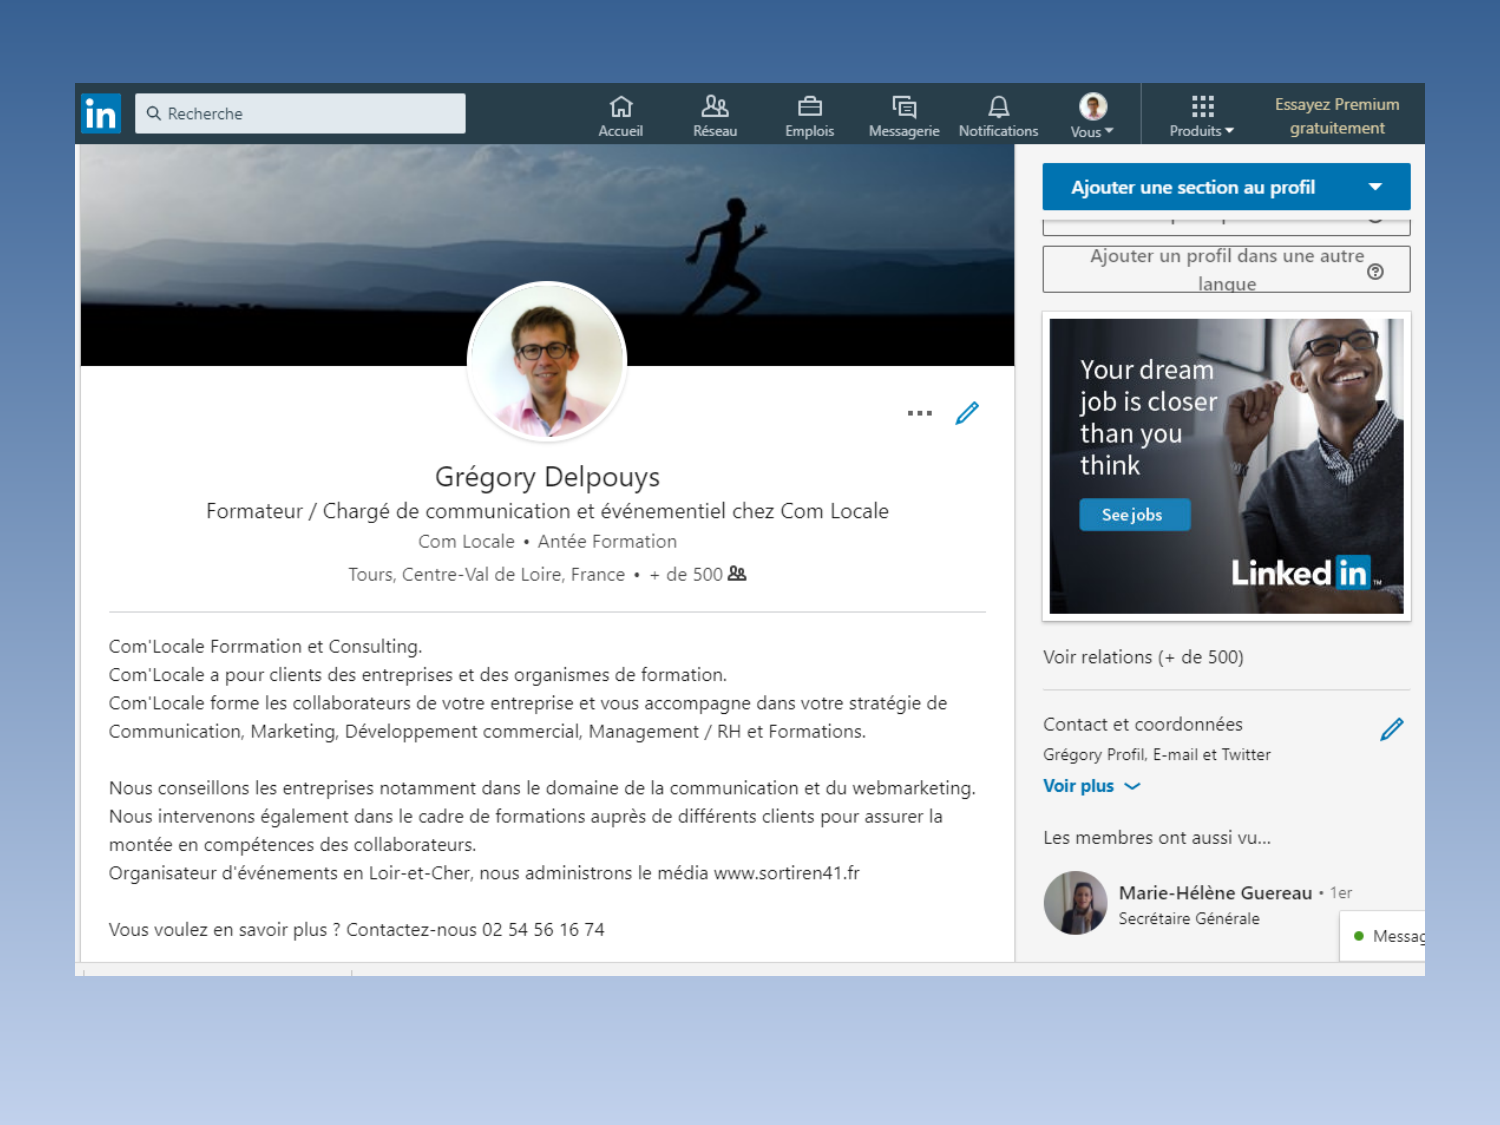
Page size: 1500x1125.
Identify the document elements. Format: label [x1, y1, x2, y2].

picture [74, 83, 1426, 976]
